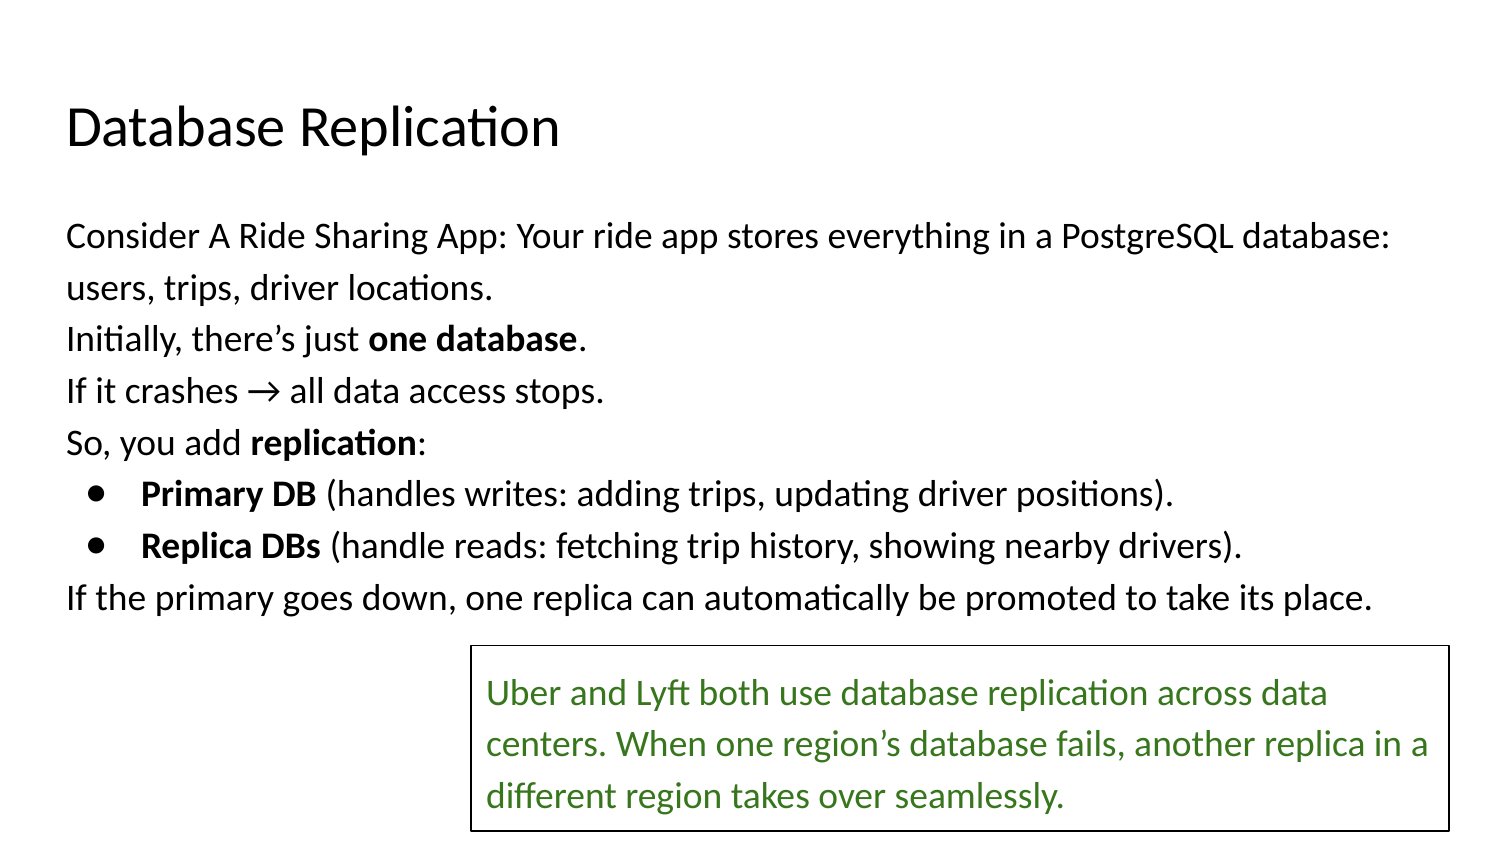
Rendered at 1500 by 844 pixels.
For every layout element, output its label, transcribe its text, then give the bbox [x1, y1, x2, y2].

title Database Replication [51, 72, 1449, 189]
list Consider A Ride Sharing App: Your ride app stores everything in a PostgreSQL database: users, trips, driver locations. Initially, there’s just one database. If it crashes → all data access stops. So, you add replication: Primary DB (handles writes: adding trips, updating driver positions). Replica DBs (handle reads: fetching trip history, showing nearby drivers). If the primary goes down, one replica can automatically be promoted to take its place. [51, 189, 1449, 694]
text_box Uber and Lyft both use database replication across data centers. When one region’s database fails, another replica in a different region takes over seamlessly. [470, 645, 1449, 831]
